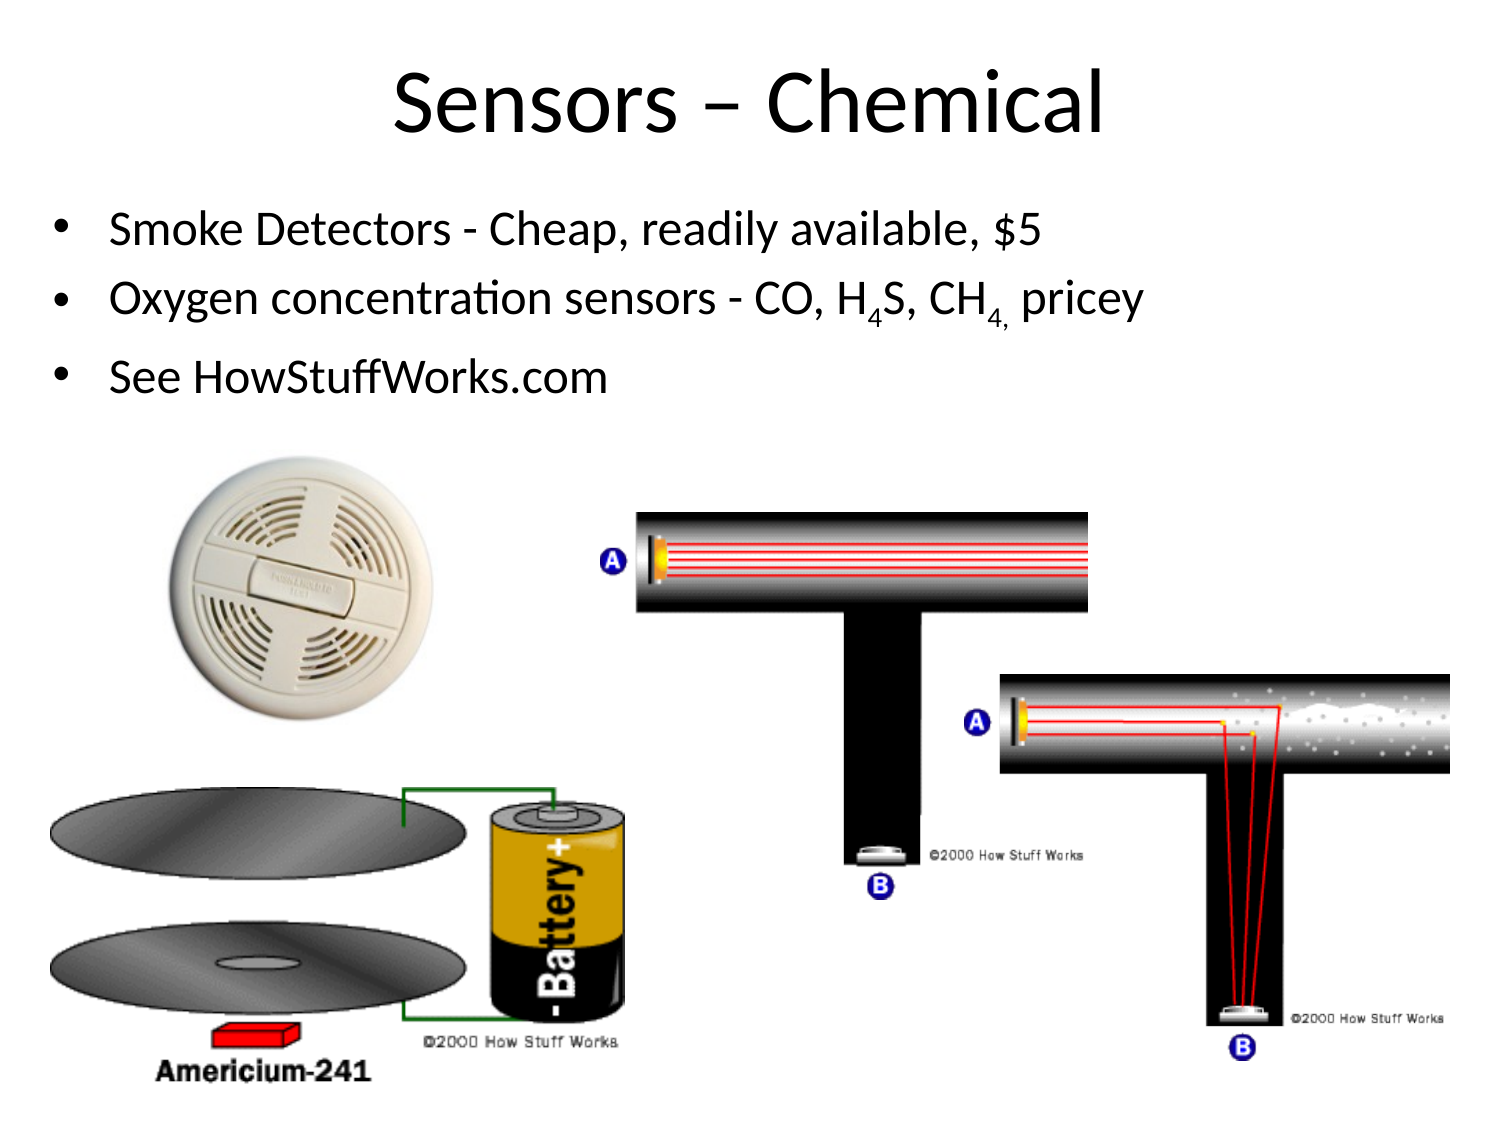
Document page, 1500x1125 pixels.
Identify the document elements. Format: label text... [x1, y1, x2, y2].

picture [162, 449, 438, 726]
list Smoke Detectors - Cheap, readily available, $5 Oxygen concentration sensors - CO, H4S, CH4, pricey See HowStuffWorks.com [37, 187, 1463, 438]
picture [49, 512, 1451, 1088]
title Sensors – Chemical [75, 24, 1425, 168]
